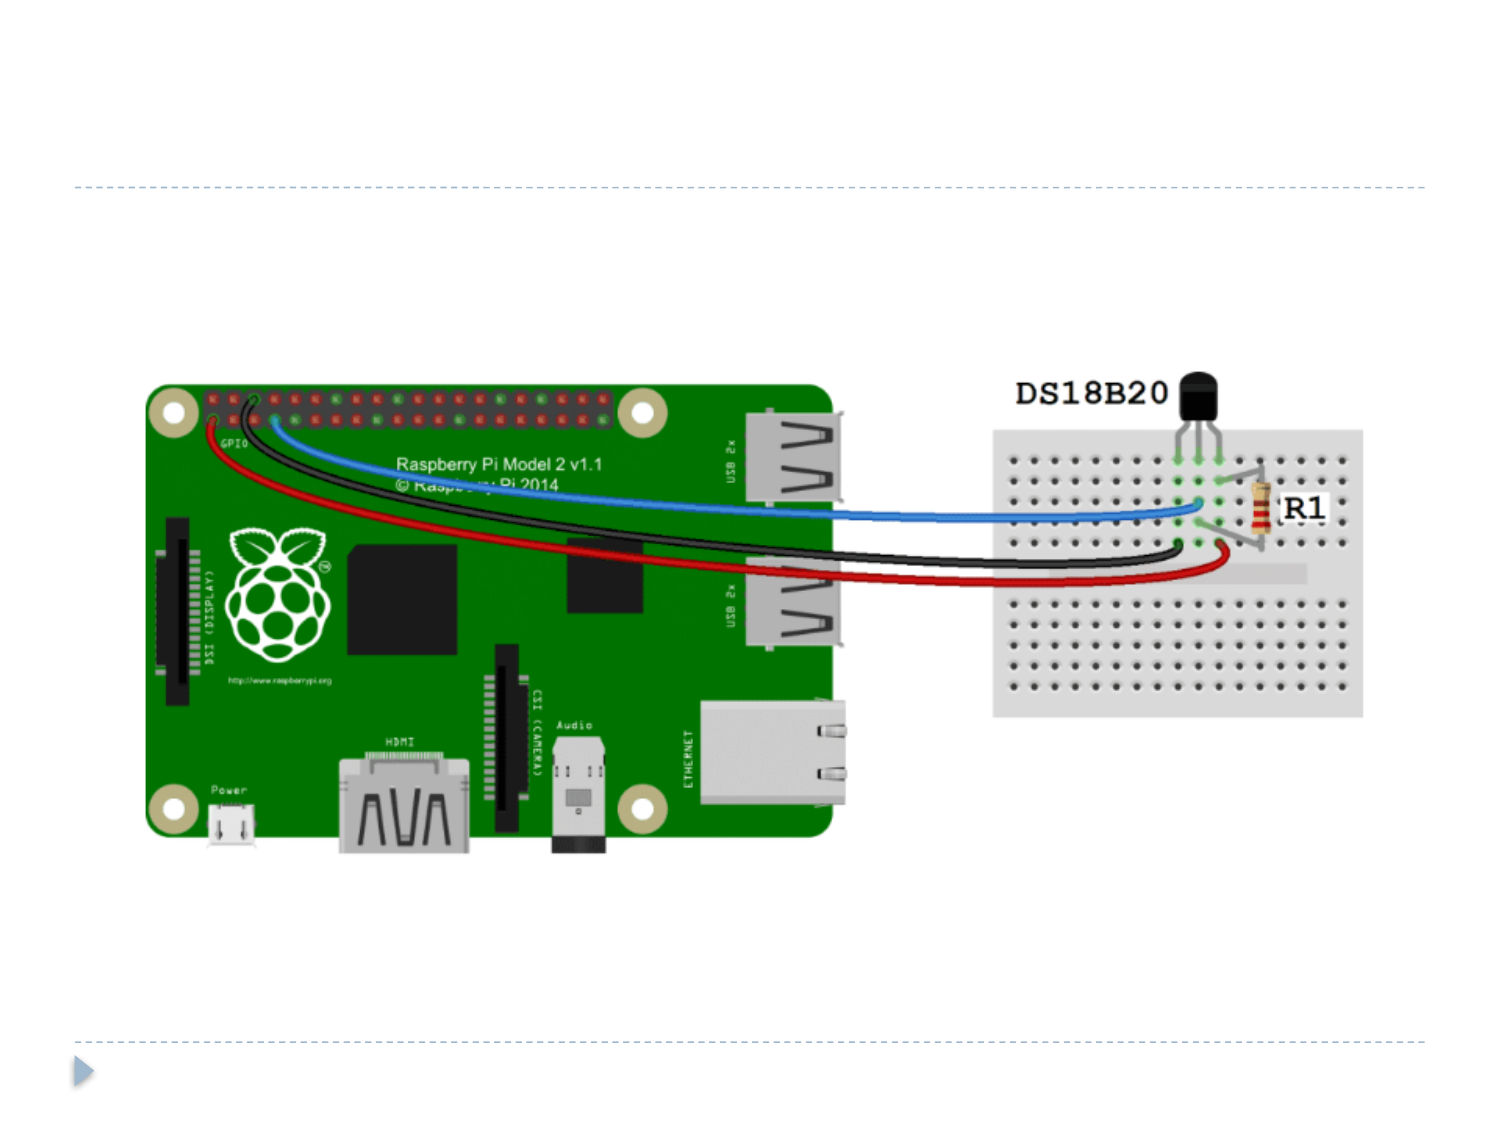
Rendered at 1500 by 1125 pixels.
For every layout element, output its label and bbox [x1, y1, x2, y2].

list [109, 346, 1391, 863]
